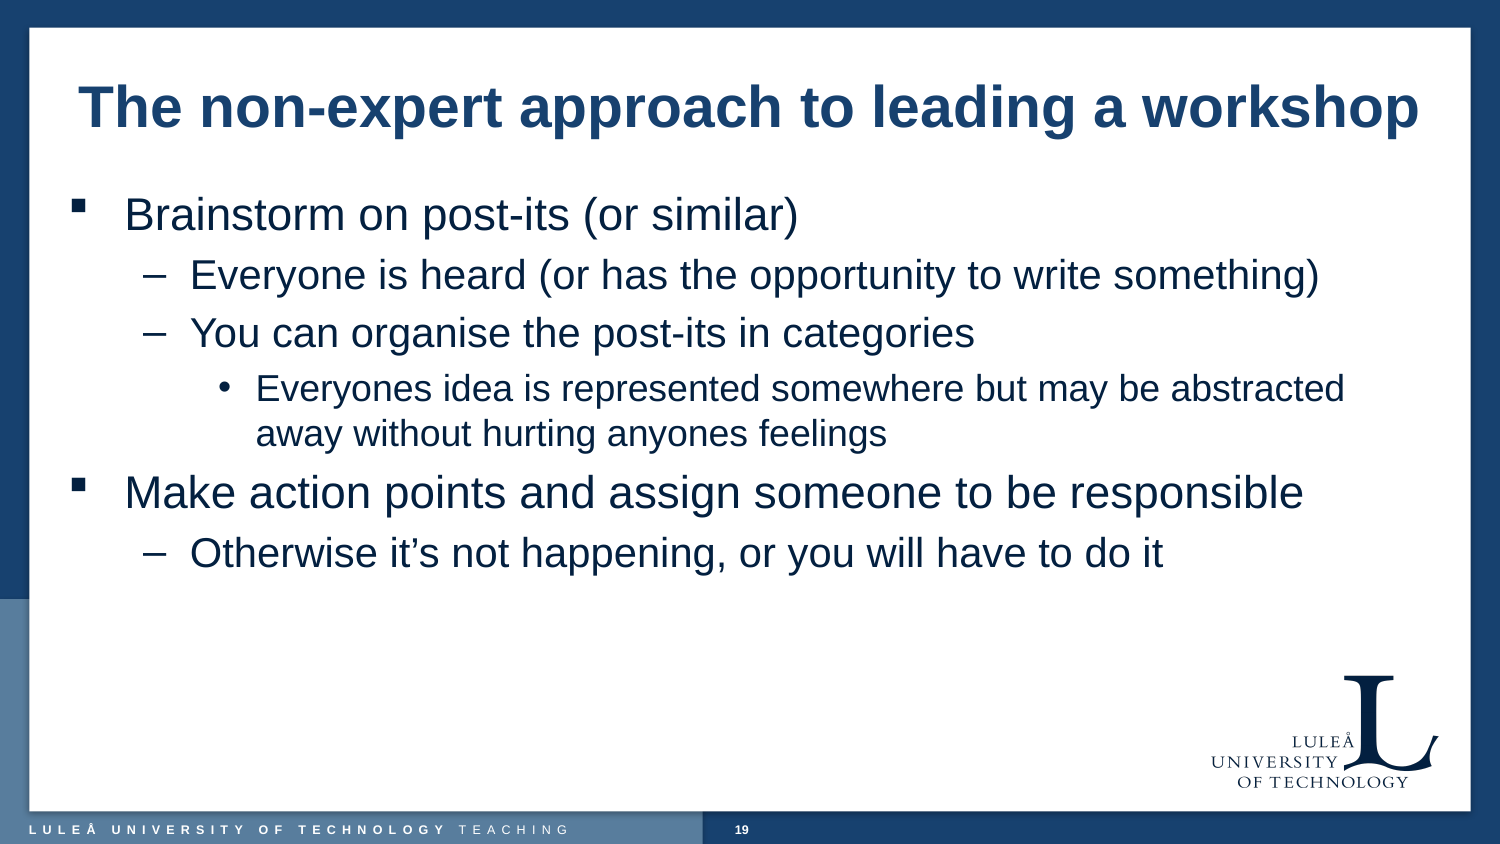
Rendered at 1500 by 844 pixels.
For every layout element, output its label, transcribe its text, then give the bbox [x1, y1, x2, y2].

list Brainstorm on post-its (or similar) Everyone is heard (or has the opportunity to write something) You can organise the post-its in categories Everyones idea is represented somewhere but may be abstracted away without hurting anyones feelings Make action points and assign someone to be responsible Otherwise it’s not happening, or you will have to do it [53, 177, 1445, 656]
title The non-expert approach to leading a workshop [53, 29, 1447, 178]
